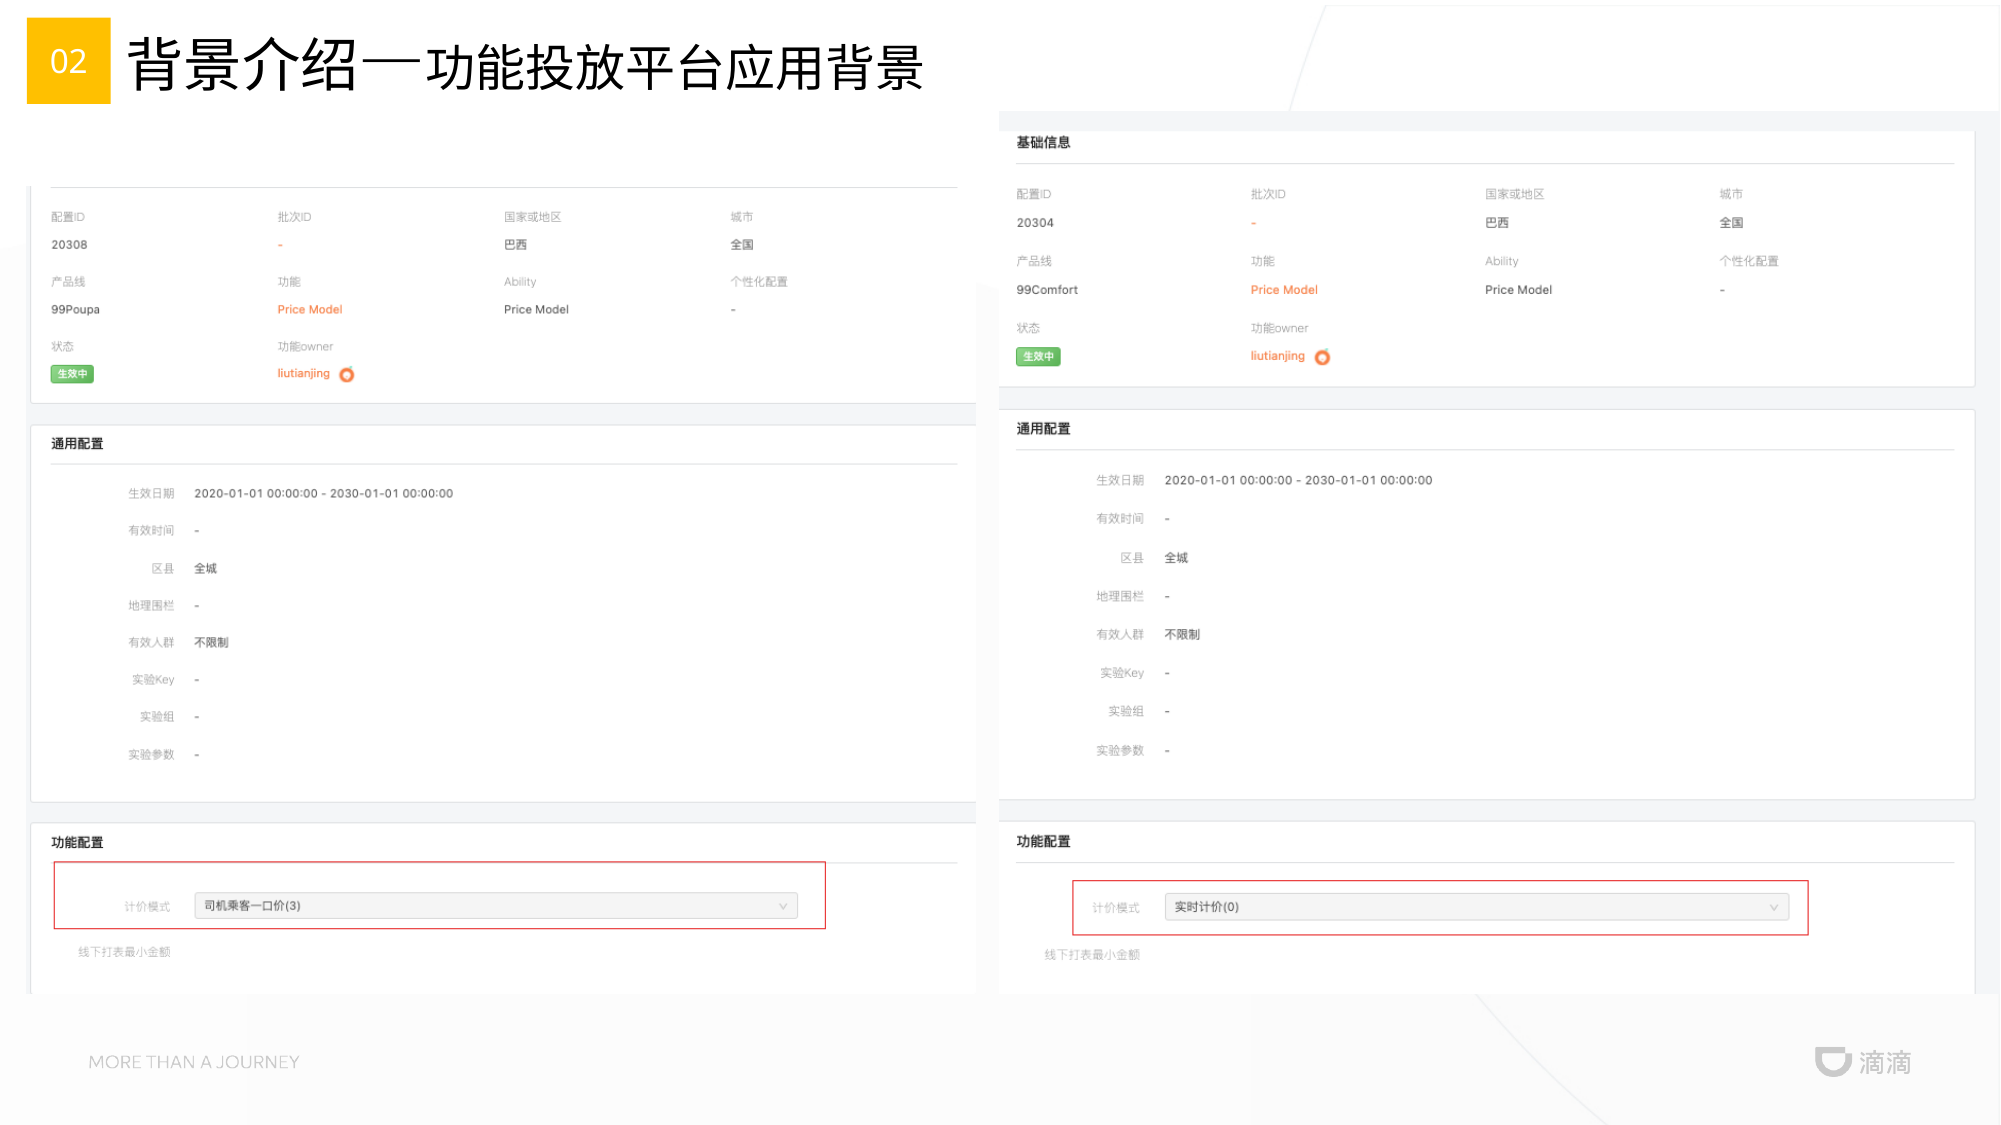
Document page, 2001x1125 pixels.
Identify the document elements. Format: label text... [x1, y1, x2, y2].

title 背景介绍—功能投放平台应用背景 [110, 25, 1426, 94]
list 02 [26, 17, 111, 104]
picture [0, 5, 2000, 1125]
